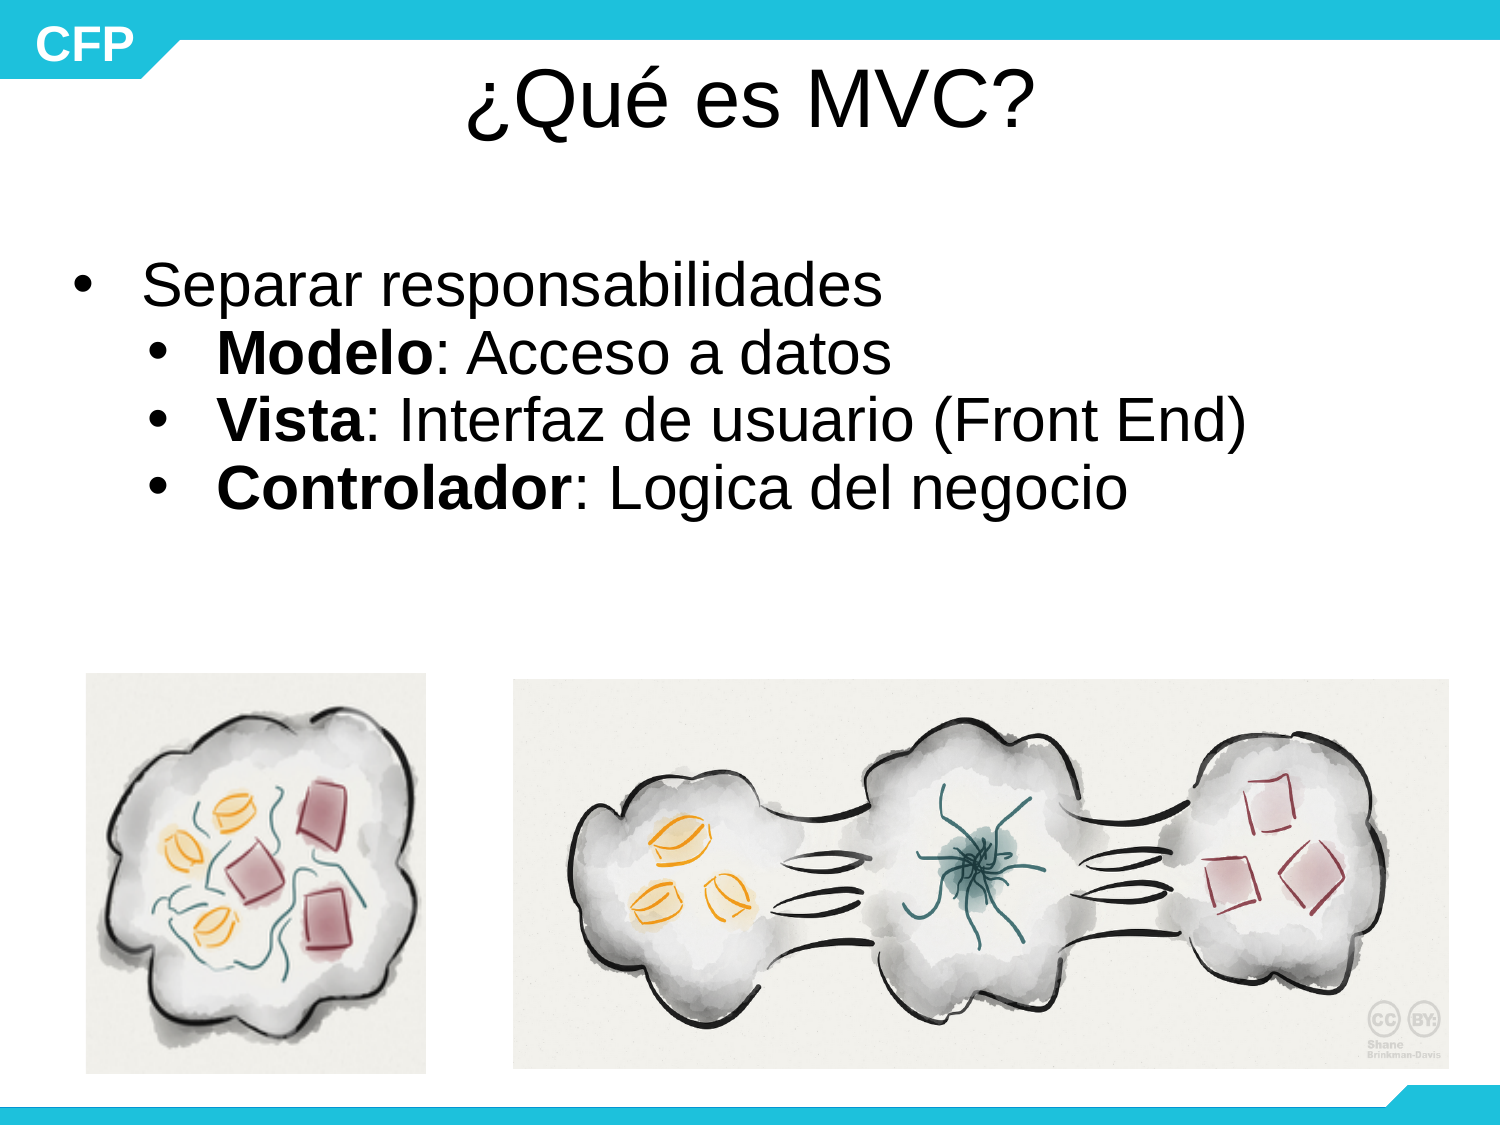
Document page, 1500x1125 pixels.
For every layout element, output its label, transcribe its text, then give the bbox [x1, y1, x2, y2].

picture [513, 679, 1450, 1069]
picture [85, 673, 427, 1075]
title ¿Qué es MVC? [103, 45, 1397, 245]
list Separar responsabilidades Modelo: Acceso a datos Vista: Interfaz de usuario (Front End) Controlador: Logica del negocio [51, 245, 1449, 1053]
